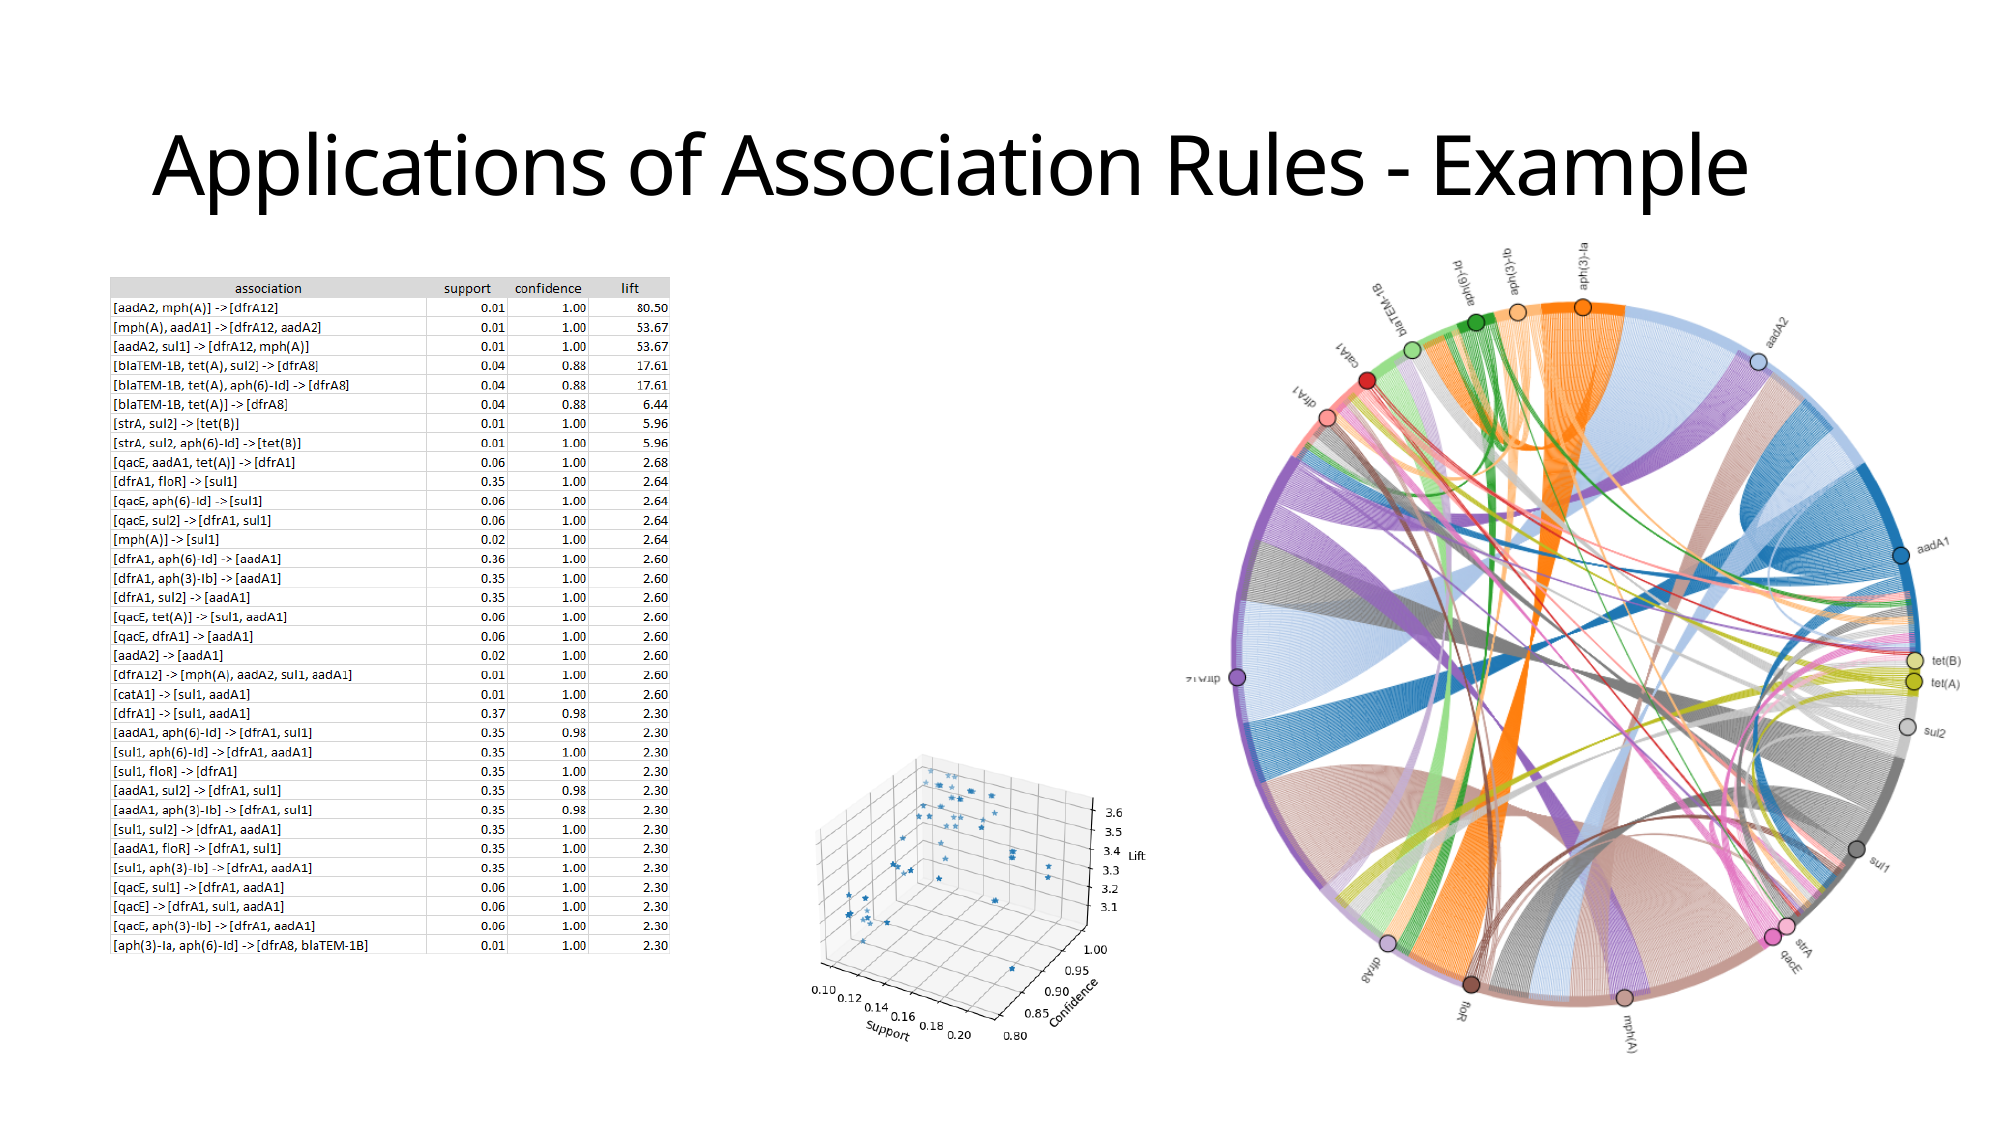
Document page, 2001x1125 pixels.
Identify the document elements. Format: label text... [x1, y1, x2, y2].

picture [110, 277, 670, 954]
picture [677, 221, 1983, 1084]
title Applications of Association Rules - Example [137, 59, 1863, 278]
